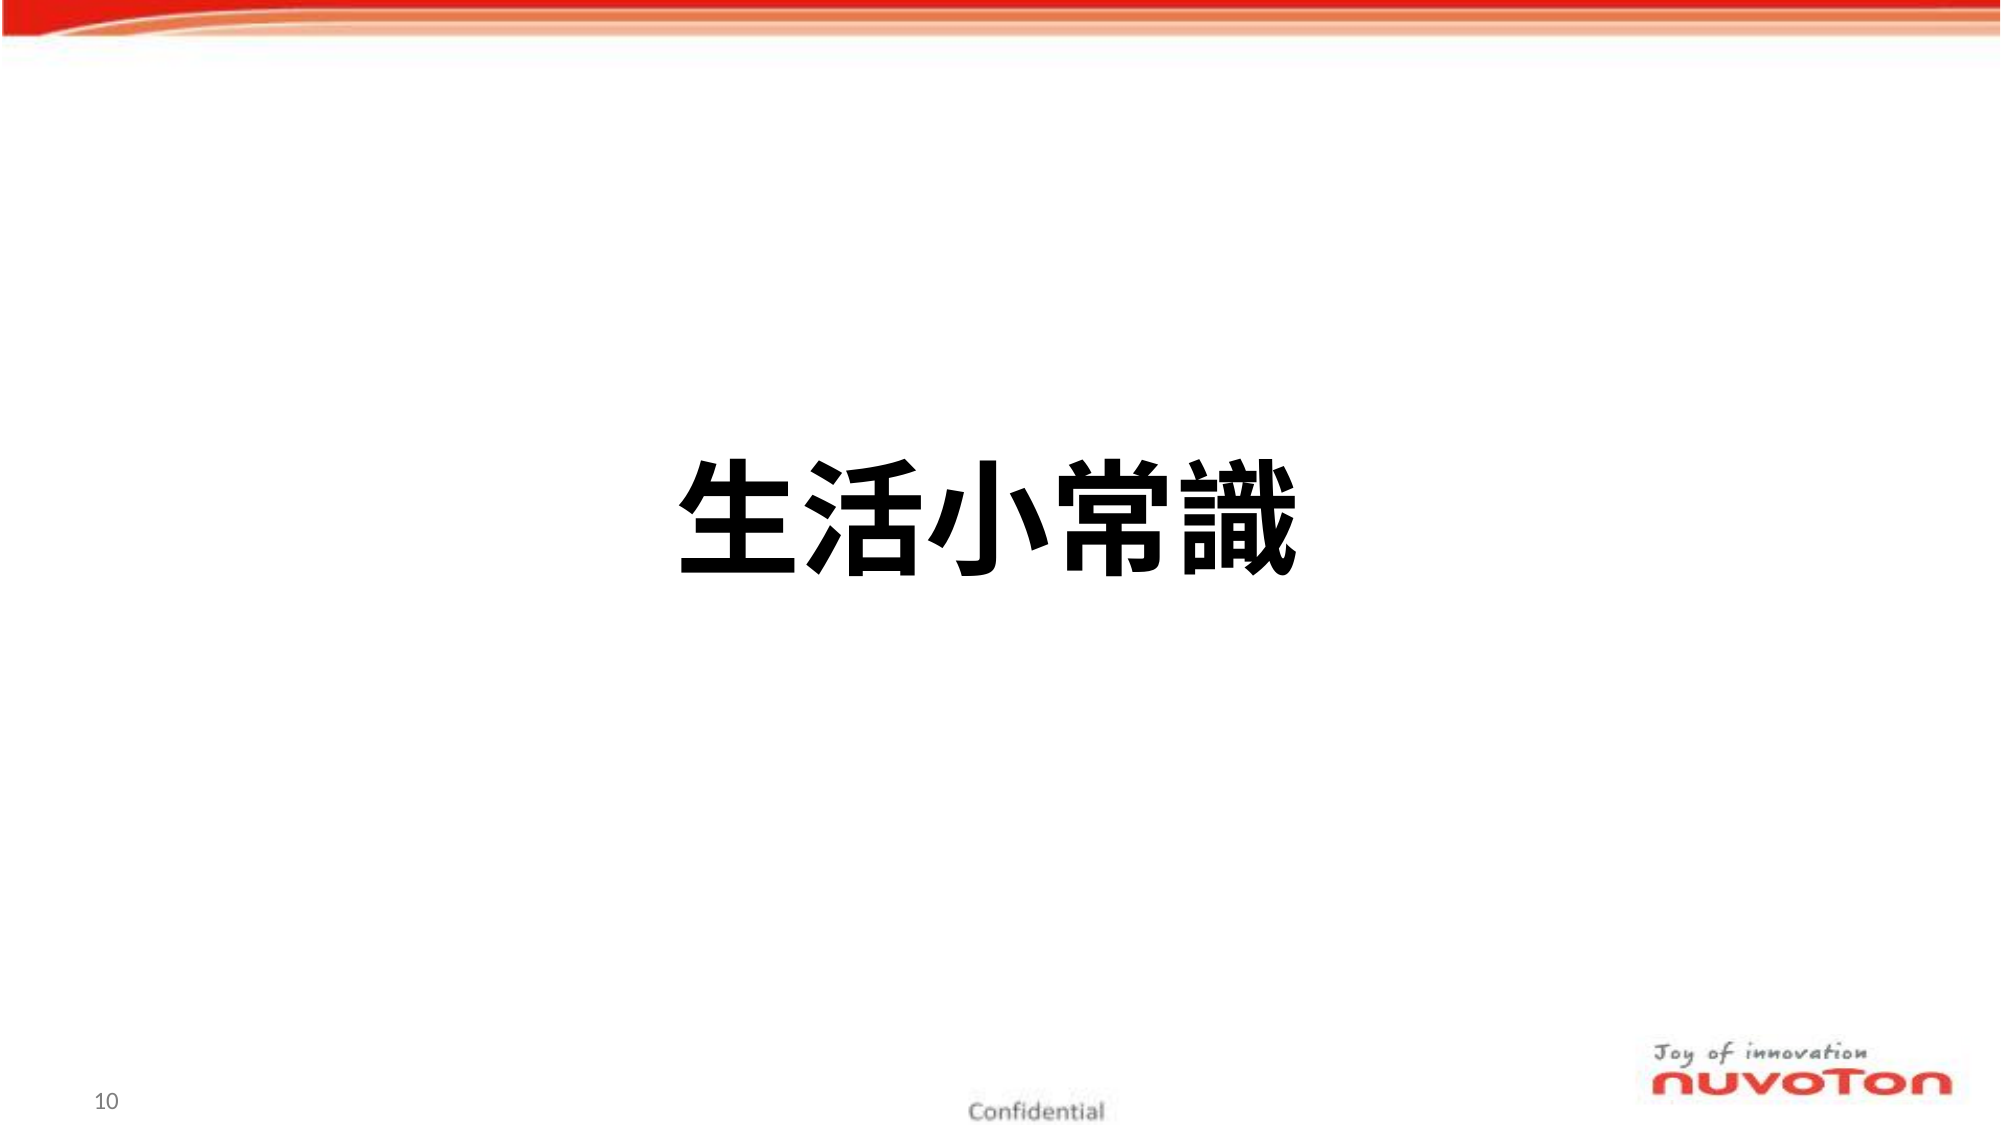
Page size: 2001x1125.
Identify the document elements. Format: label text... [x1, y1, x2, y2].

slide_number 9 [0, 1069, 213, 1125]
picture [2, 0, 2001, 1125]
text_box 生活小常識 [301, 357, 1675, 598]
